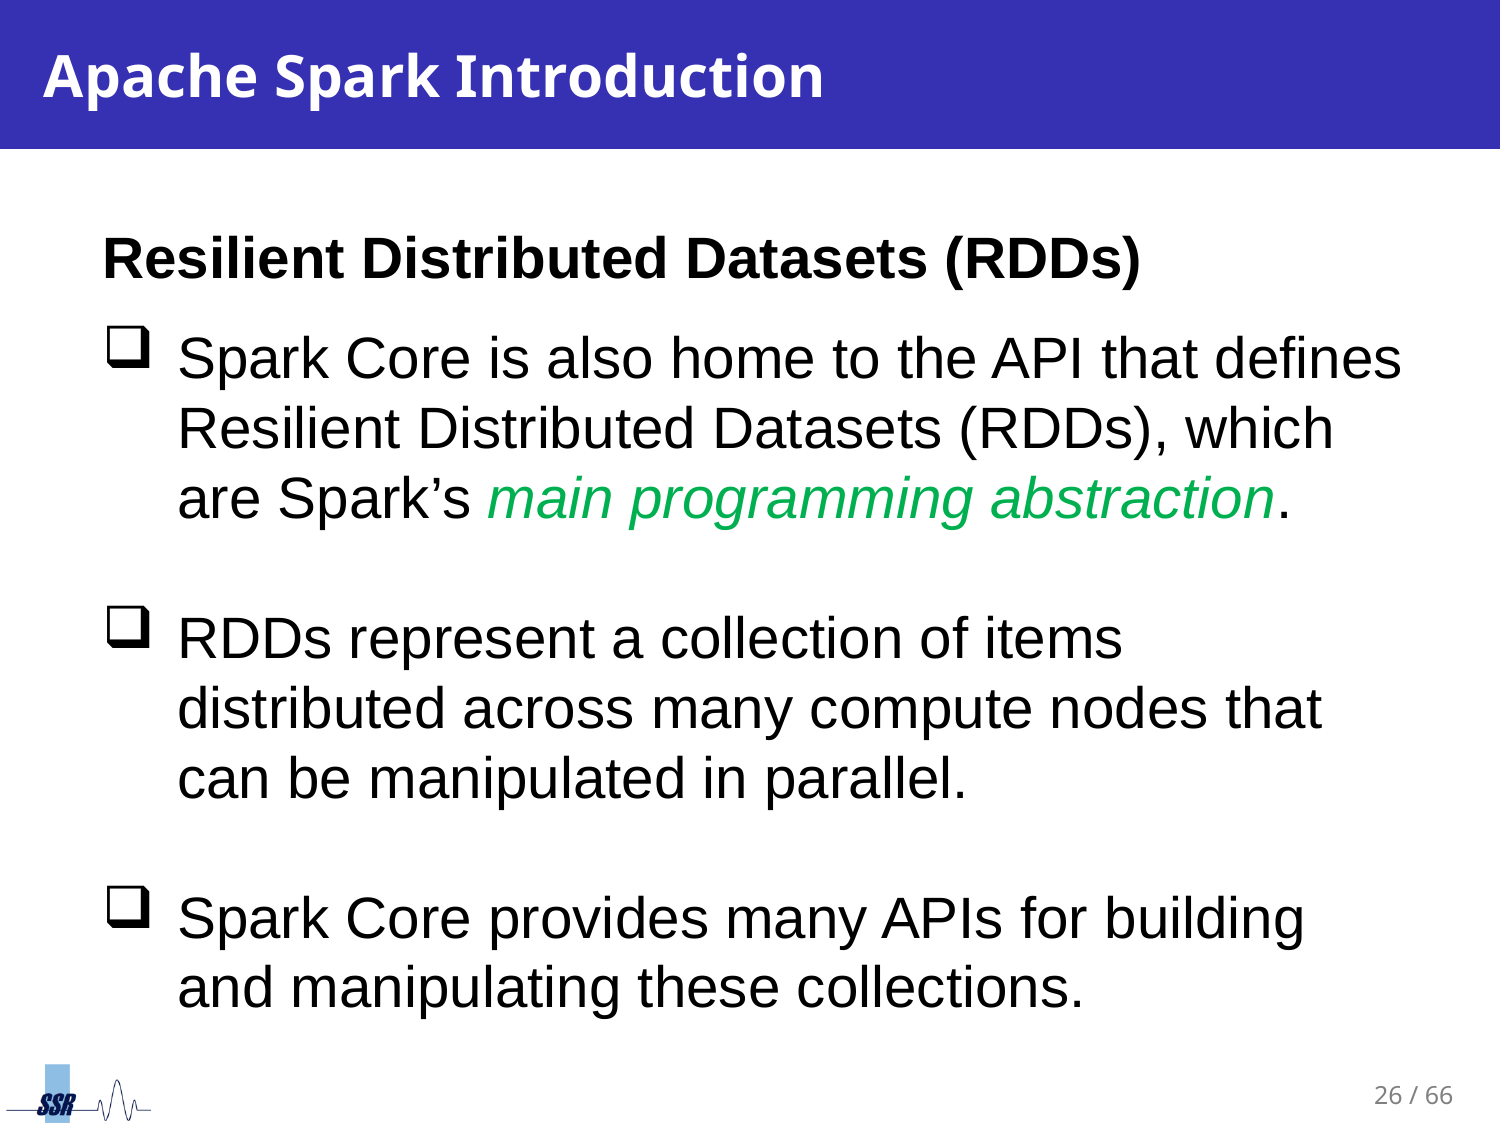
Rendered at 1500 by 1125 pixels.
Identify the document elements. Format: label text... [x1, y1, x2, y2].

text_box Spark Core is also home to the API that defines Resilient Distributed Datasets (RDDs), which are Spark’s main programming abstraction. RDDs represent a collection of items distributed across many compute nodes that can be manipulated in parallel. Spark Core provides many APIs for building and manipulating these collections. [87, 312, 1425, 1027]
picture [1, 1062, 151, 1125]
title Apache Spark Introduction [0, 0, 1500, 151]
text_box Resilient Distributed Datasets (RDDs) [87, 212, 1300, 298]
